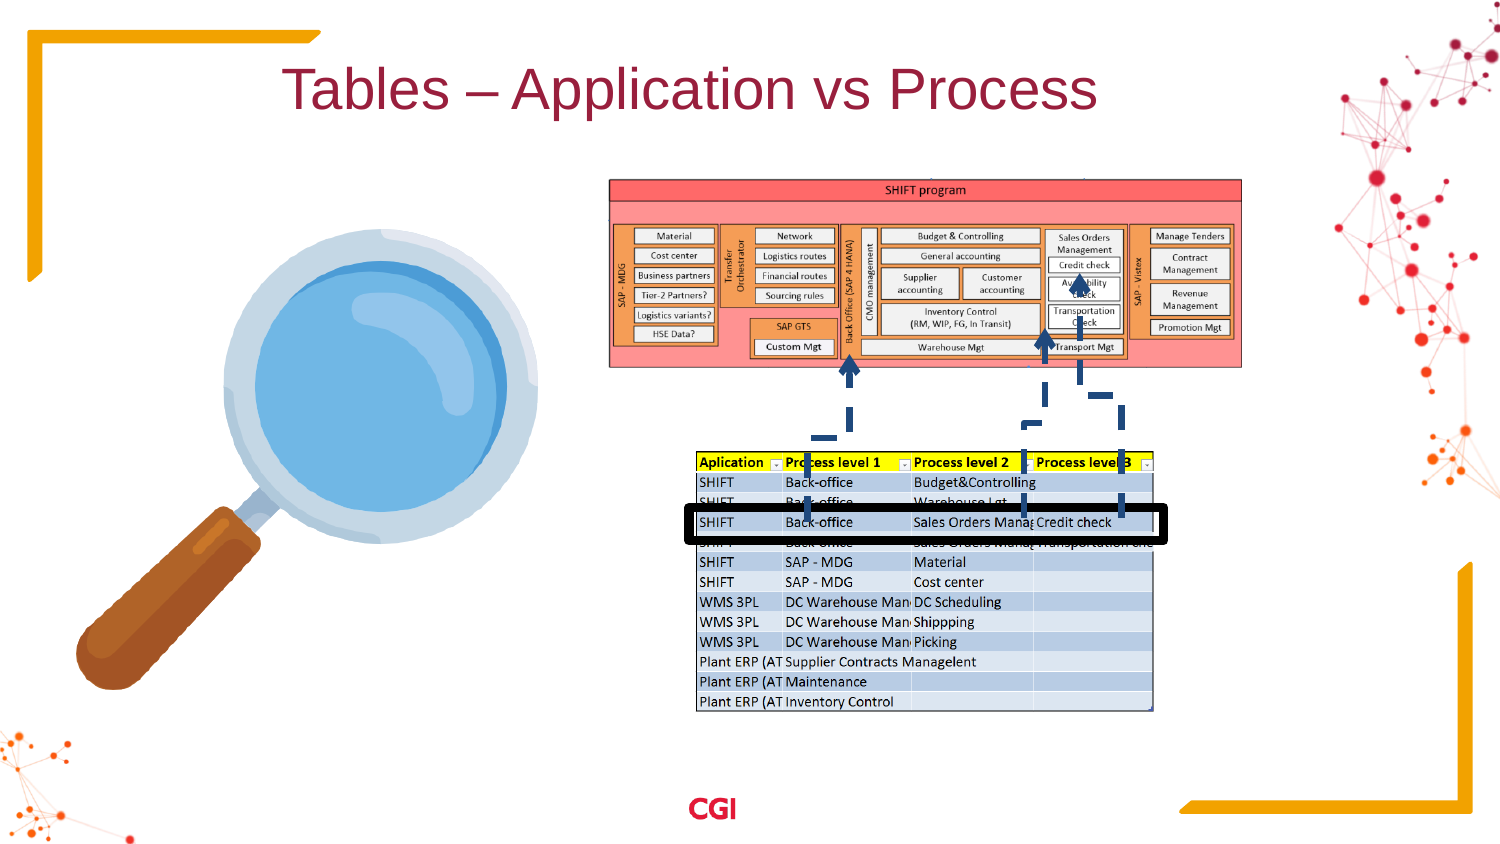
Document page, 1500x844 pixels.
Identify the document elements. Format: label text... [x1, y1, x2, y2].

picture [76, 228, 538, 691]
picture [679, 787, 745, 829]
text_box Tables – Application vs Process [41, 43, 1341, 129]
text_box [607, 177, 1242, 713]
picture [0, 705, 136, 844]
picture [1242, 0, 1500, 512]
